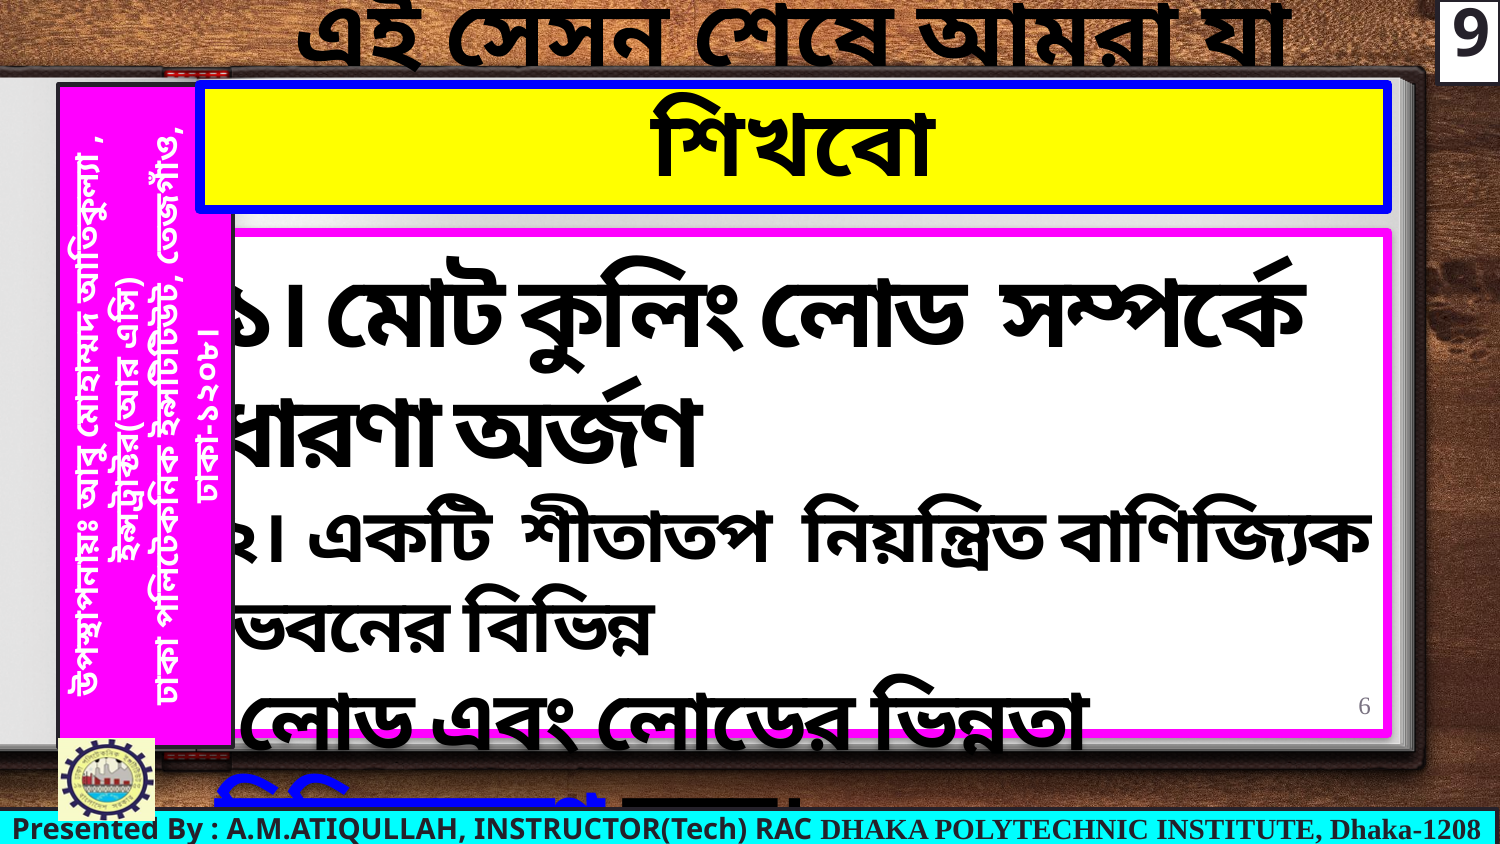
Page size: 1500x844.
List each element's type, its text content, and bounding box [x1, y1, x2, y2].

slide_number 6 [1295, 672, 1386, 737]
text_box এই সেসন শেষে আমরা যা শিখবো [198, 82, 1389, 211]
text_box Presented By : A.M.ATIQULLAH, INSTRUCTOR(Tech) RAC DHAKA POLYTECHNIC INSTITUTE, Dhaka-1208 [0, 807, 1499, 844]
subtitle ১। মোট কুলিং লোড সম্পর্কে ধারণা অর্জণ ২। একটি শীতাতপ নিয়ন্ত্রিত বাণিজ্যিক ভবনের বিভিন্ন লোড এবং লোডের ভিন্নতা চিহ্নিতকরণ সমূহ। ৩। প্লান্টের সর্বমোট কুলিং লোড নির্ণয়পূর্বক প্লান্টের ক্ষমতা নির্ণয় করণ প্রণালী সম্পর্কে ধারণা ইত্যাদি। [235, 232, 1388, 734]
picture [0, 0, 1500, 844]
text_box উপস্থাপনায়ঃ আবু মোহাম্মদ আতিকুল্যা , ইন্সট্রাক্টর(আর এসি) ঢাকা পলিটেকনিক ইন্সটিটিউট, তেজগাঁও, ঢাকা-১২০৮। [56, 82, 235, 749]
text_box 9 [1435, 0, 1500, 86]
